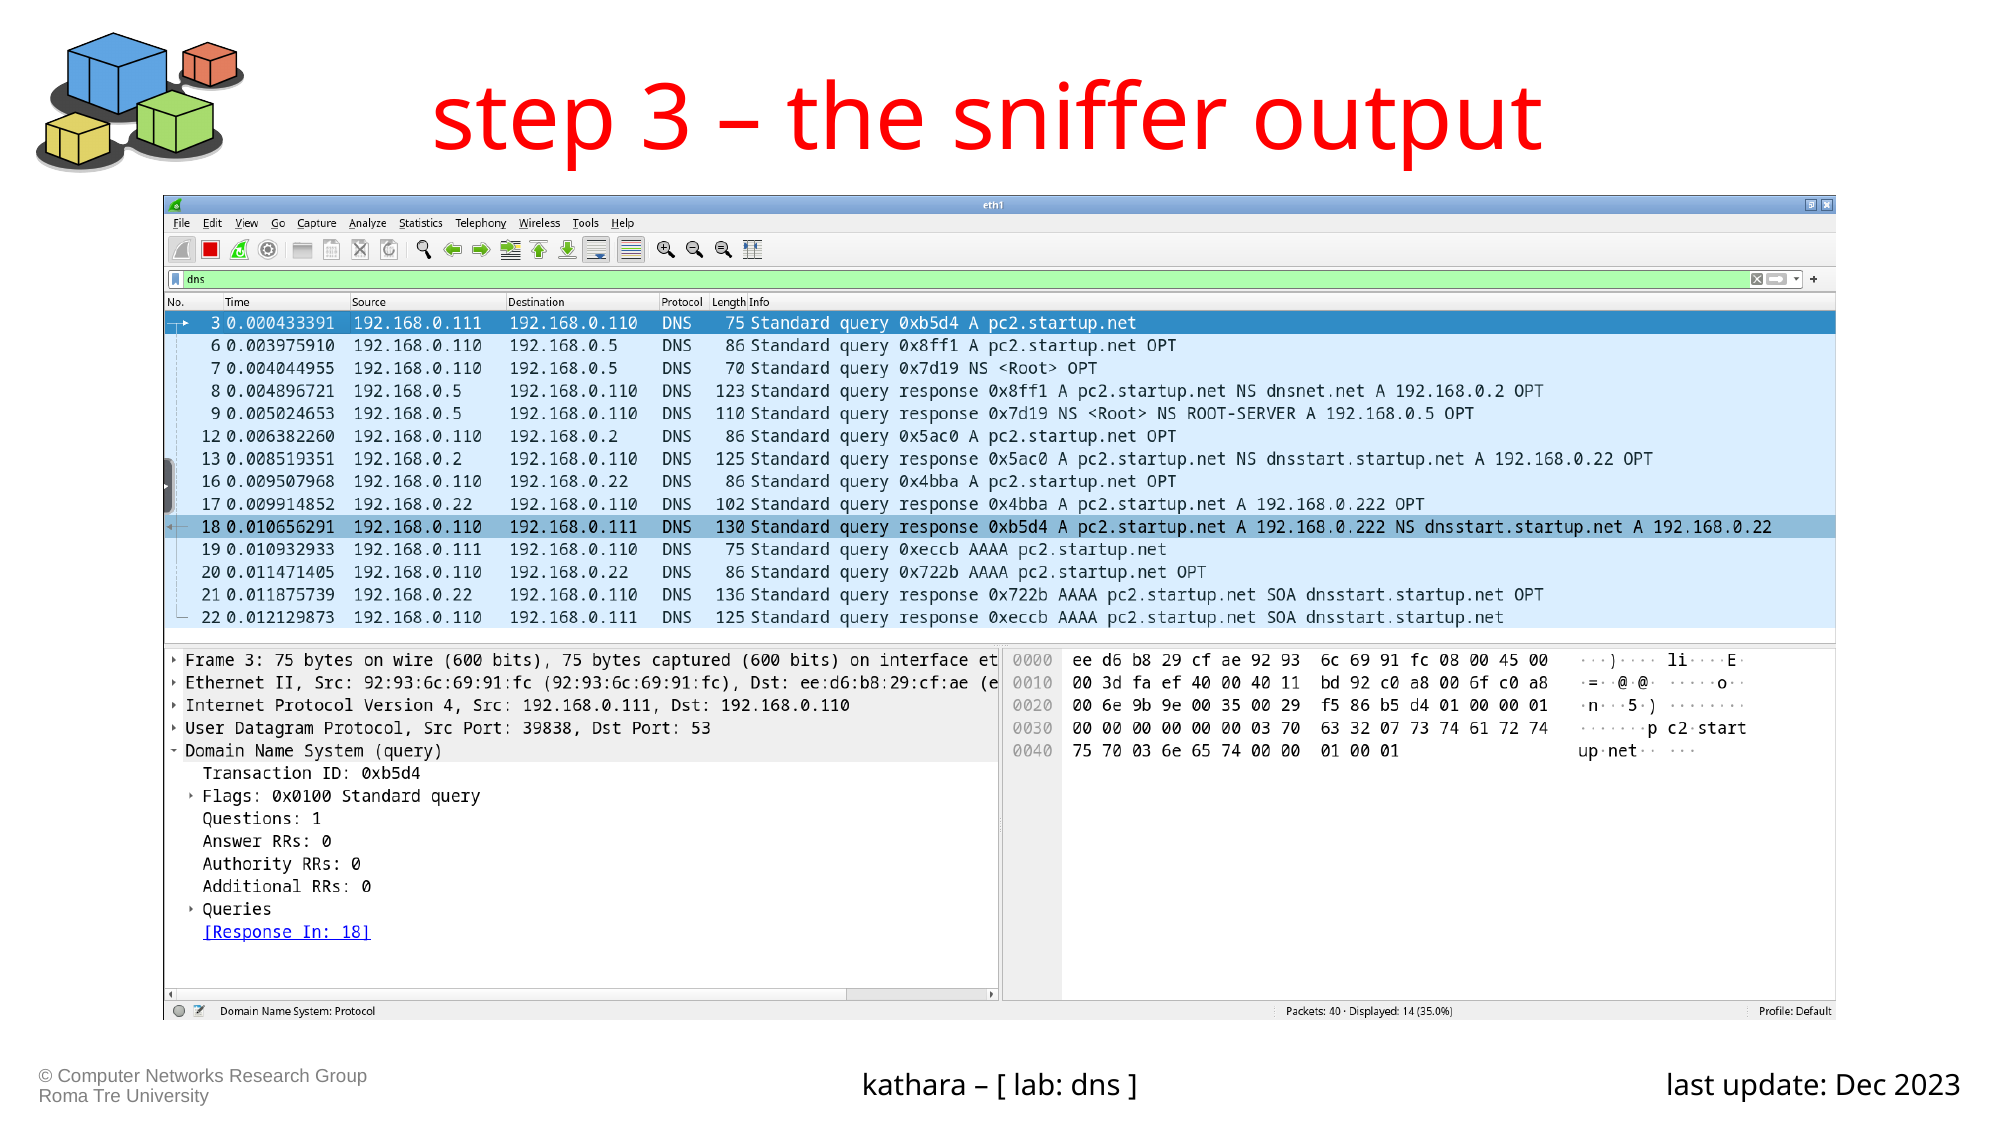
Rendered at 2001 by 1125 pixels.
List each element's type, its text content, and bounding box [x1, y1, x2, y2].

picture [36, 32, 99, 173]
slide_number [1519, 1058, 1977, 1114]
picture [163, 194, 1837, 1020]
footer kathara – [ lab: dns ] [511, 1058, 1489, 1114]
title step 3 – the sniffer output [99, 19, 1900, 207]
